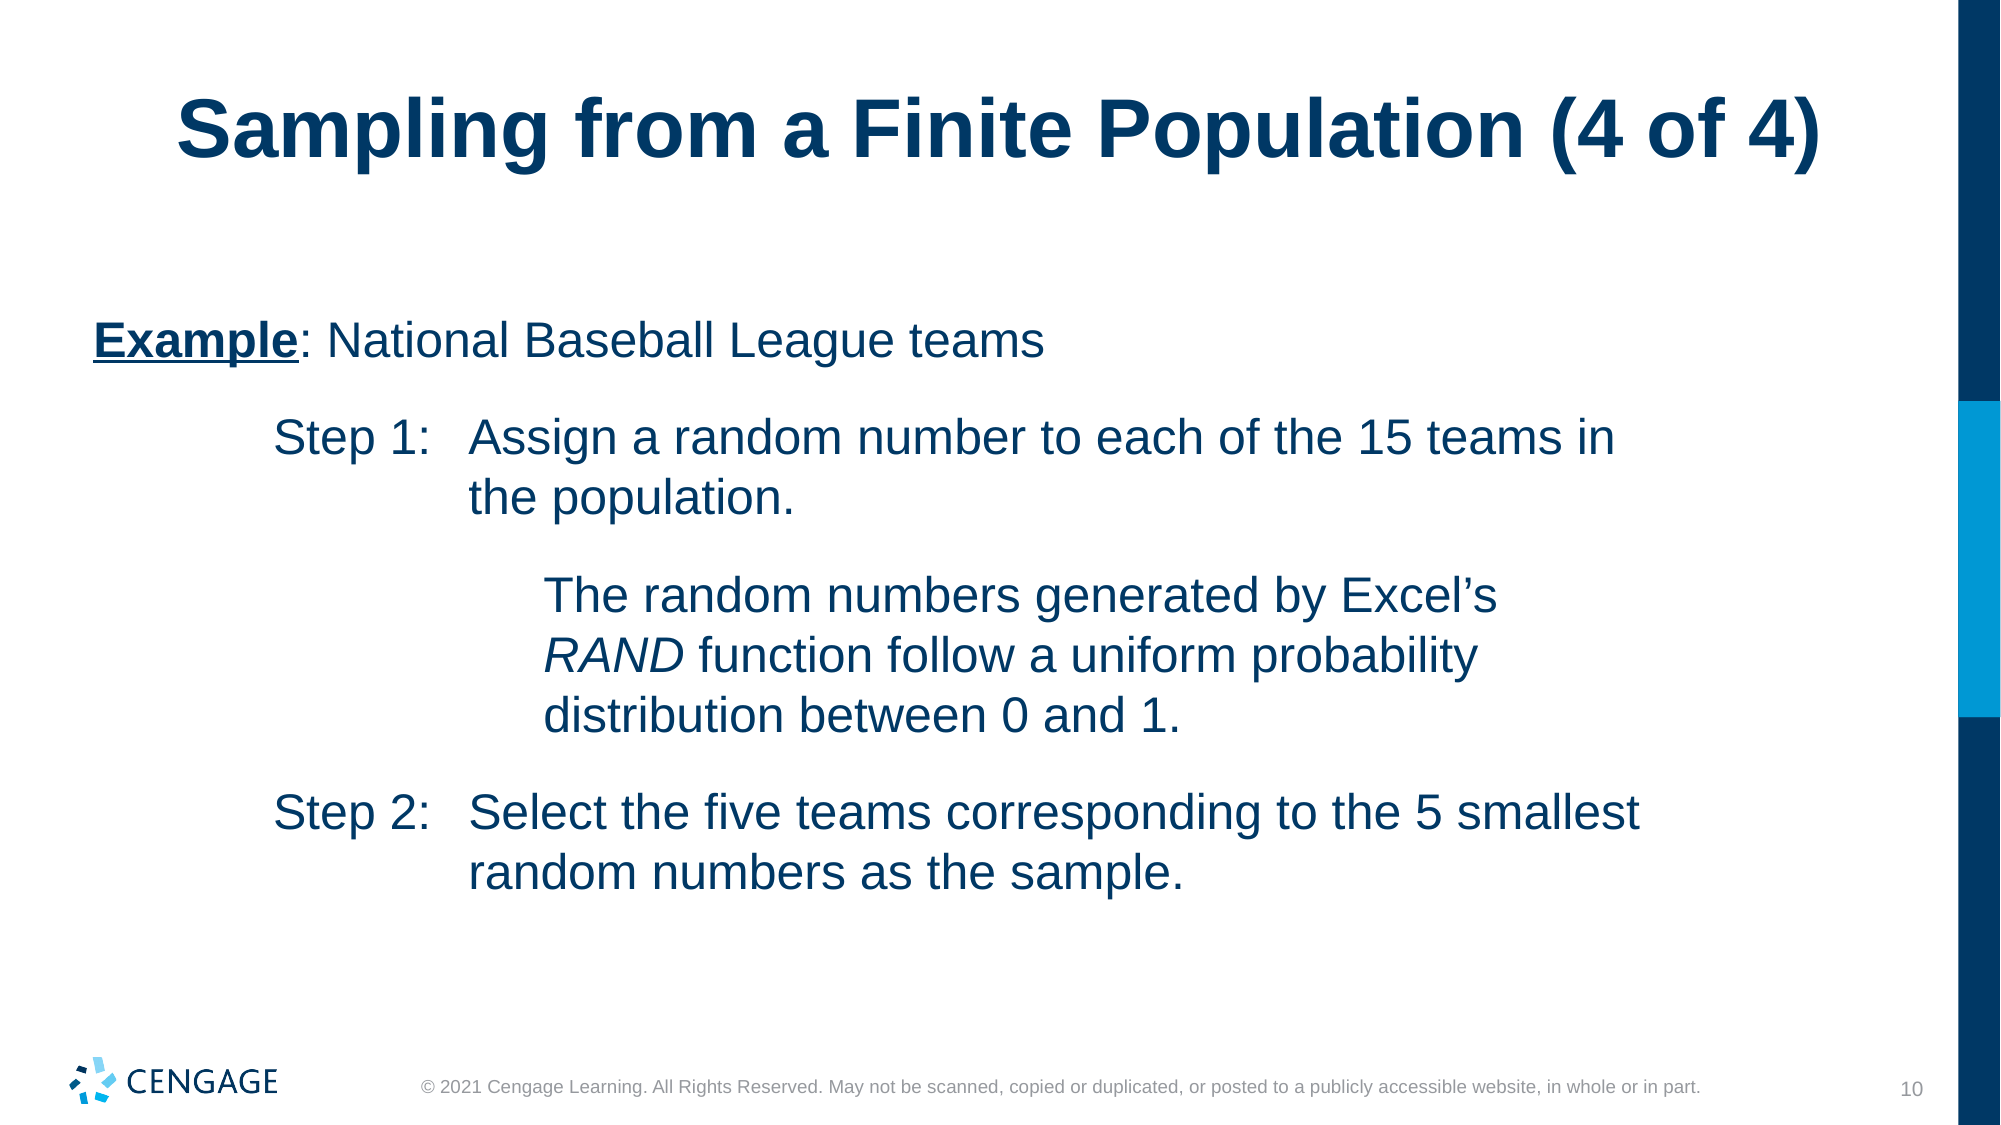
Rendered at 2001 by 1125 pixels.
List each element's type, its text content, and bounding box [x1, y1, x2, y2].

title Sampling from a Finite Population (4 of 4) [78, 77, 1923, 278]
picture [69, 1057, 277, 1104]
list Example: National Baseball League teams Step 1: Assign a random number to each of the 15 teams in the population. The random numbers generated by Excel’s RAND function follow a uniform probability distribution between 0 and 1. Step 2: Select the five teams corresponding to the 5 smallest random numbers as the sample. [78, 299, 1669, 1014]
